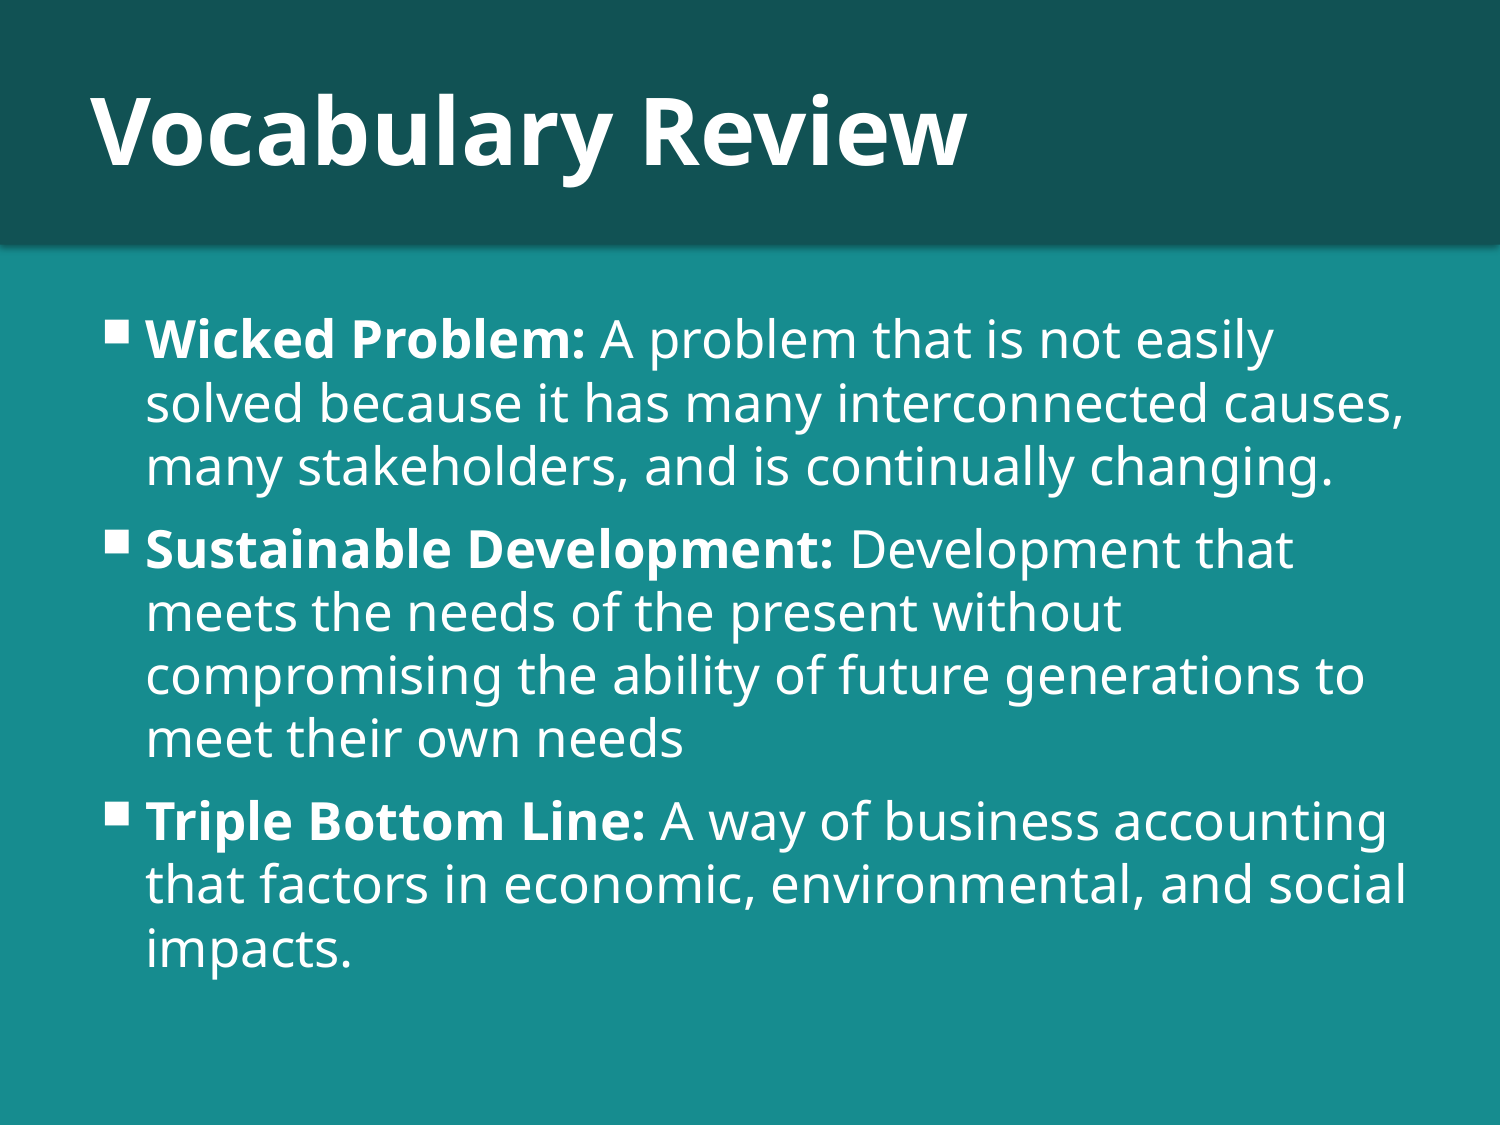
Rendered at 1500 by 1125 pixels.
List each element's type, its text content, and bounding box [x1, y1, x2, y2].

title Vocabulary Review [75, 25, 1425, 231]
list Wicked Problem: A problem that is not easily solved because it has many interconnected causes, many stakeholders, and is continually changing. Sustainable Development: Development that meets the needs of the present without compromising the ability of future generations to meet their own needs Triple Bottom Line: A way of business accounting that factors in economic, environmental, and social impacts. [75, 291, 1425, 1050]
